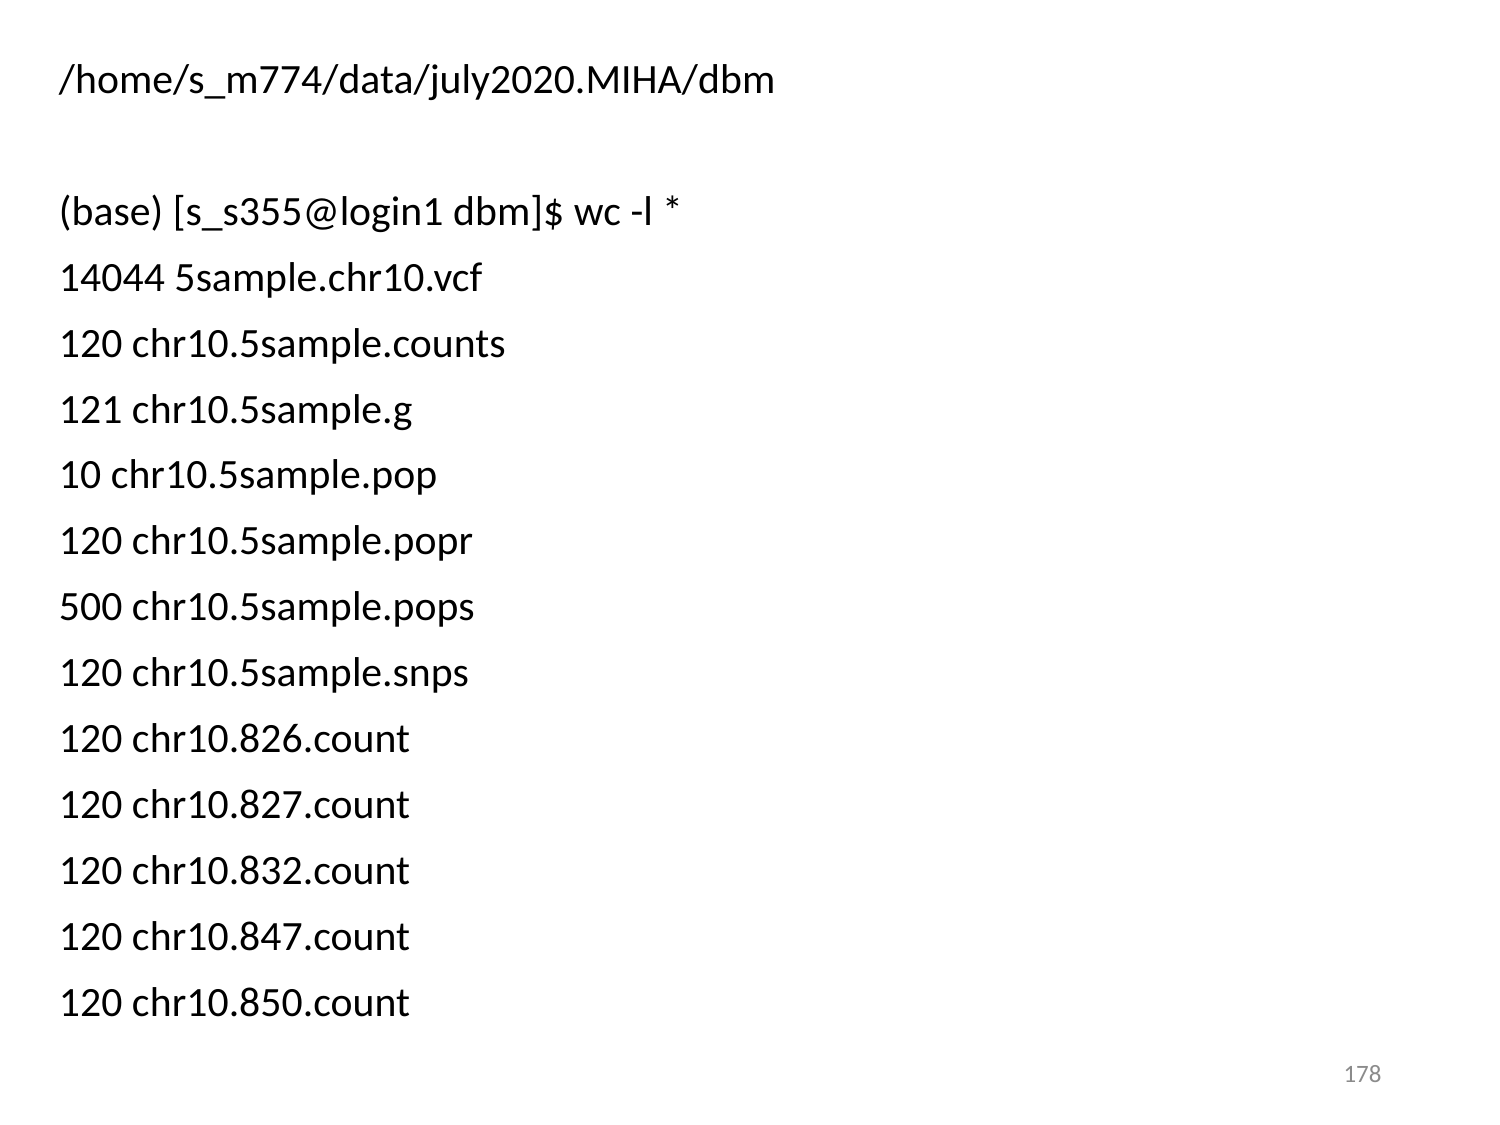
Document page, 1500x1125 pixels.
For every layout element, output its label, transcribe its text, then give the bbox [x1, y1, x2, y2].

list /home/s_m774/data/july2020.MIHA/dbm (base) [s_s355@login1 dbm]$ wc -l * 14044 5sample.chr10.vcf 120 chr10.5sample.counts 121 chr10.5sample.g 10 chr10.5sample.pop 120 chr10.5sample.popr 500 chr10.5sample.pops 120 chr10.5sample.snps 120 chr10.826.count 120 chr10.827.count 120 chr10.832.count 120 chr10.847.count 120 chr10.850.count [43, 50, 1453, 1075]
slide_number 178 [1059, 1042, 1397, 1103]
